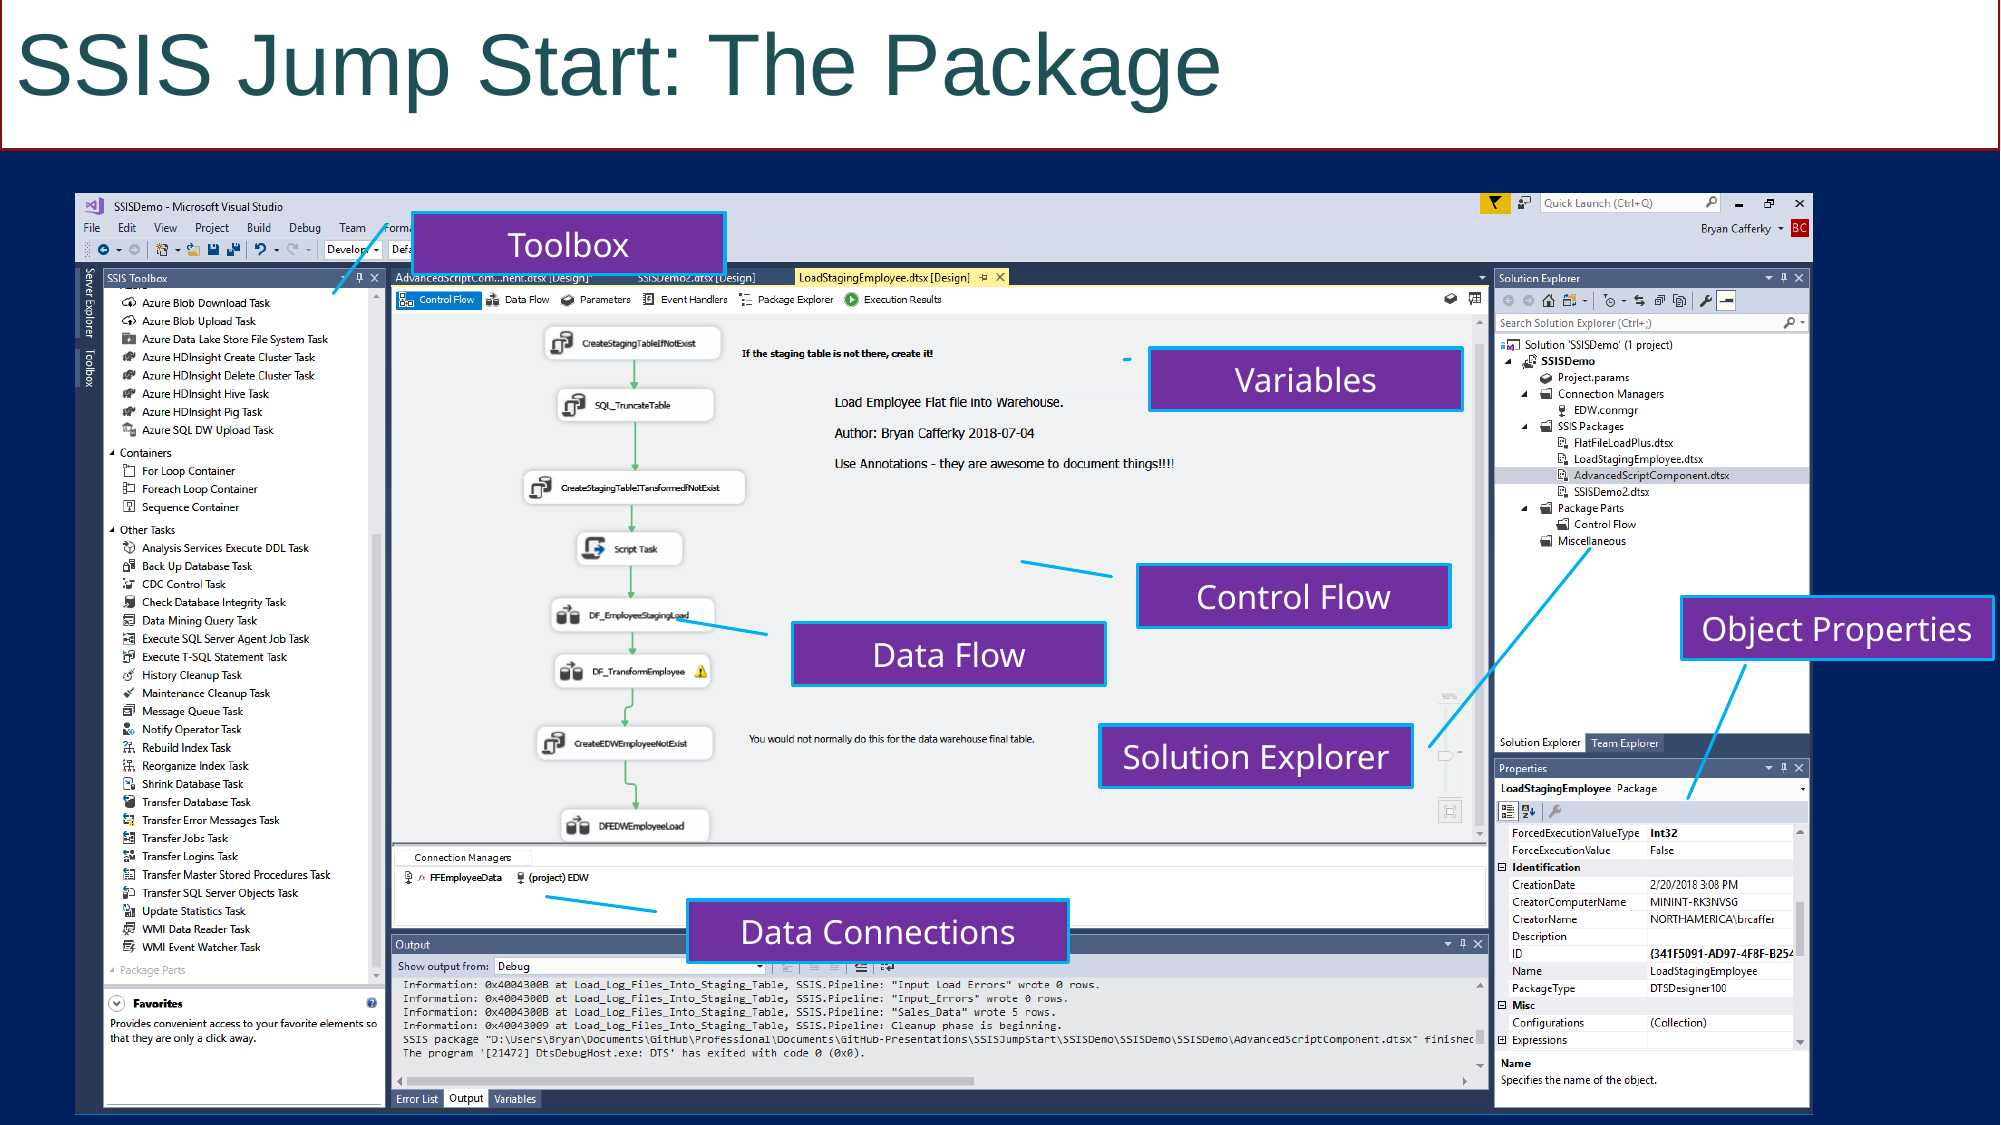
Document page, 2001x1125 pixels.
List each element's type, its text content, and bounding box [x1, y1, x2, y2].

title SSIS Jump Start: The Package [0, 0, 1275, 138]
text_box Object Properties [1817, 595, 1995, 661]
picture [1684, 599, 1813, 657]
picture [74, 193, 1813, 1115]
